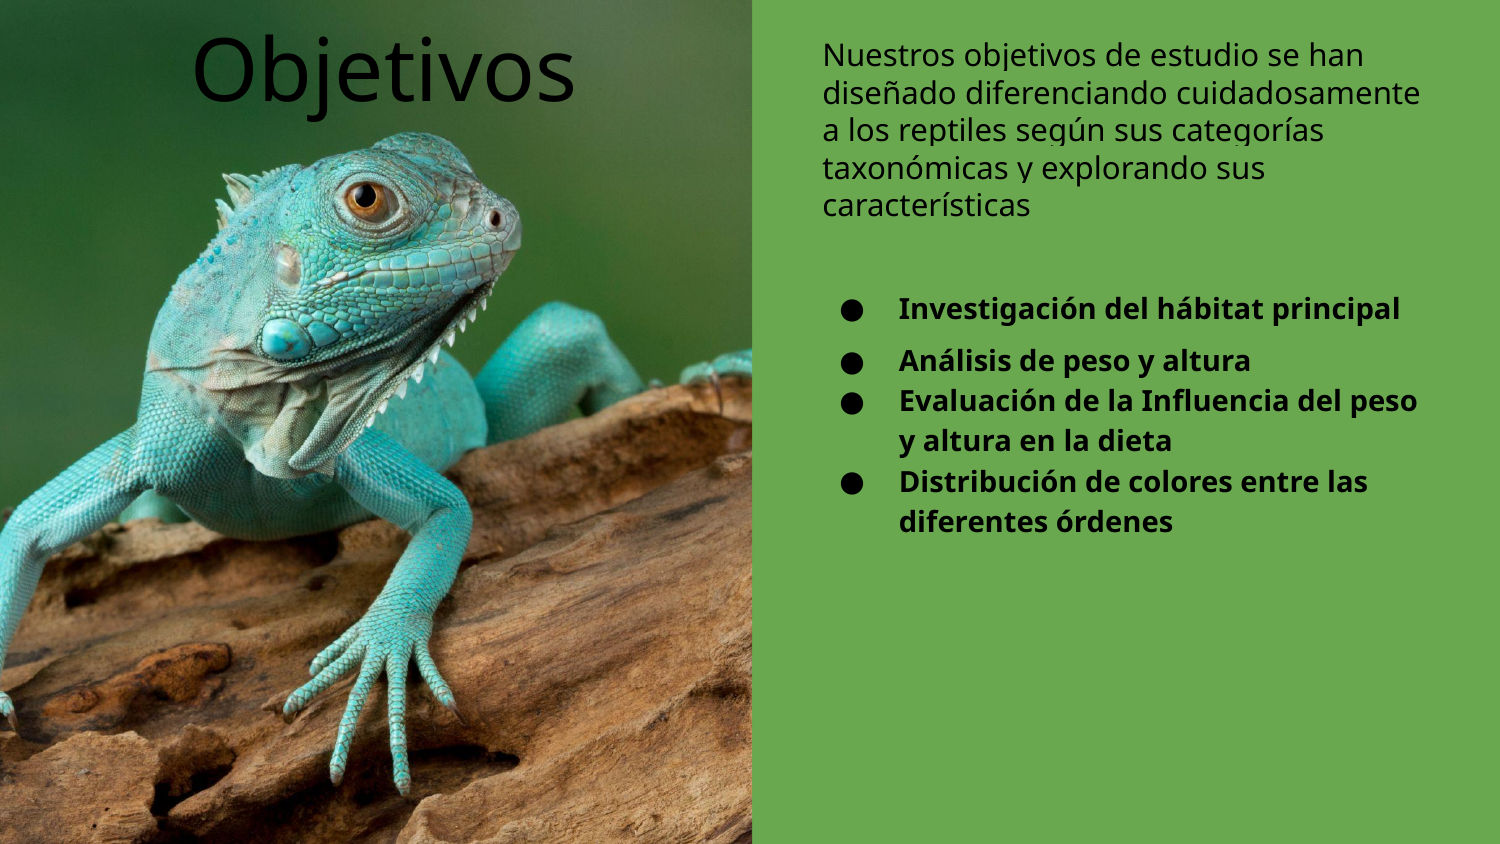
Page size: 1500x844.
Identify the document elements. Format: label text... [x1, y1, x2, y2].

picture [0, 0, 753, 844]
list Investigación del hábitat principal Análisis de peso y altura Evaluación de la Influencia del peso y altura en la dieta Distribución de colores entre las diferentes órdenes [808, 246, 1439, 696]
text_box Nuestros objetivos de estudio se han diseñado diferenciando cuidadosamente a los reptiles según sus categorías taxonómicas y explorando sus características [807, 12, 1440, 246]
